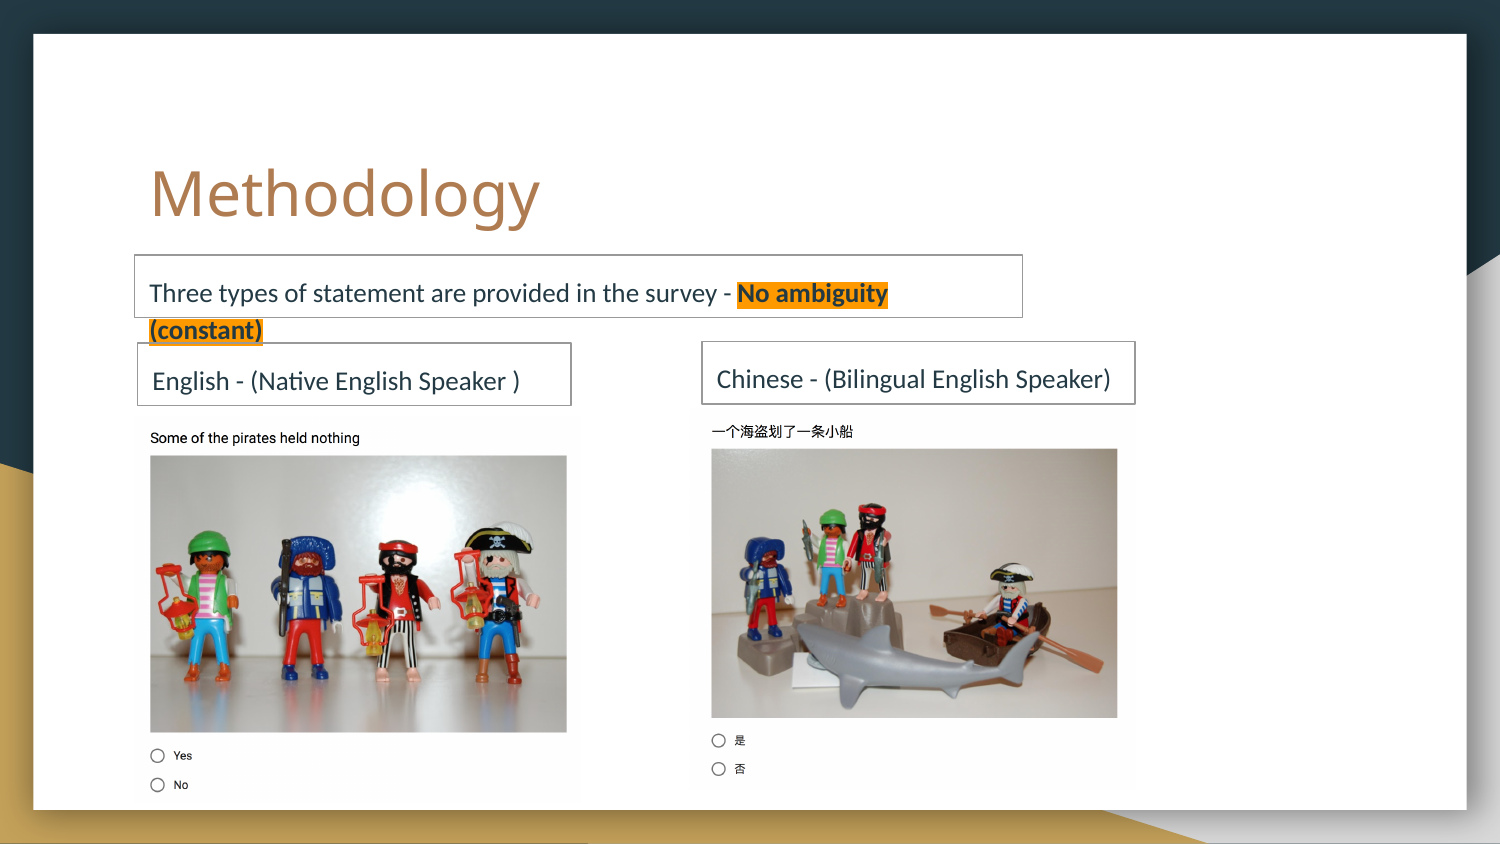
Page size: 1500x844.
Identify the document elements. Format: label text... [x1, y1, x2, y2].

picture [134, 416, 581, 803]
title Methodology [134, 138, 1366, 296]
list Chinese - (Bilingual English Speaker) [701, 341, 1136, 404]
list English - (Native English Speaker ) [137, 343, 571, 406]
picture [689, 407, 1136, 790]
list Three types of statement are provided in the survey - No ambiguity (constant) [134, 255, 1023, 318]
